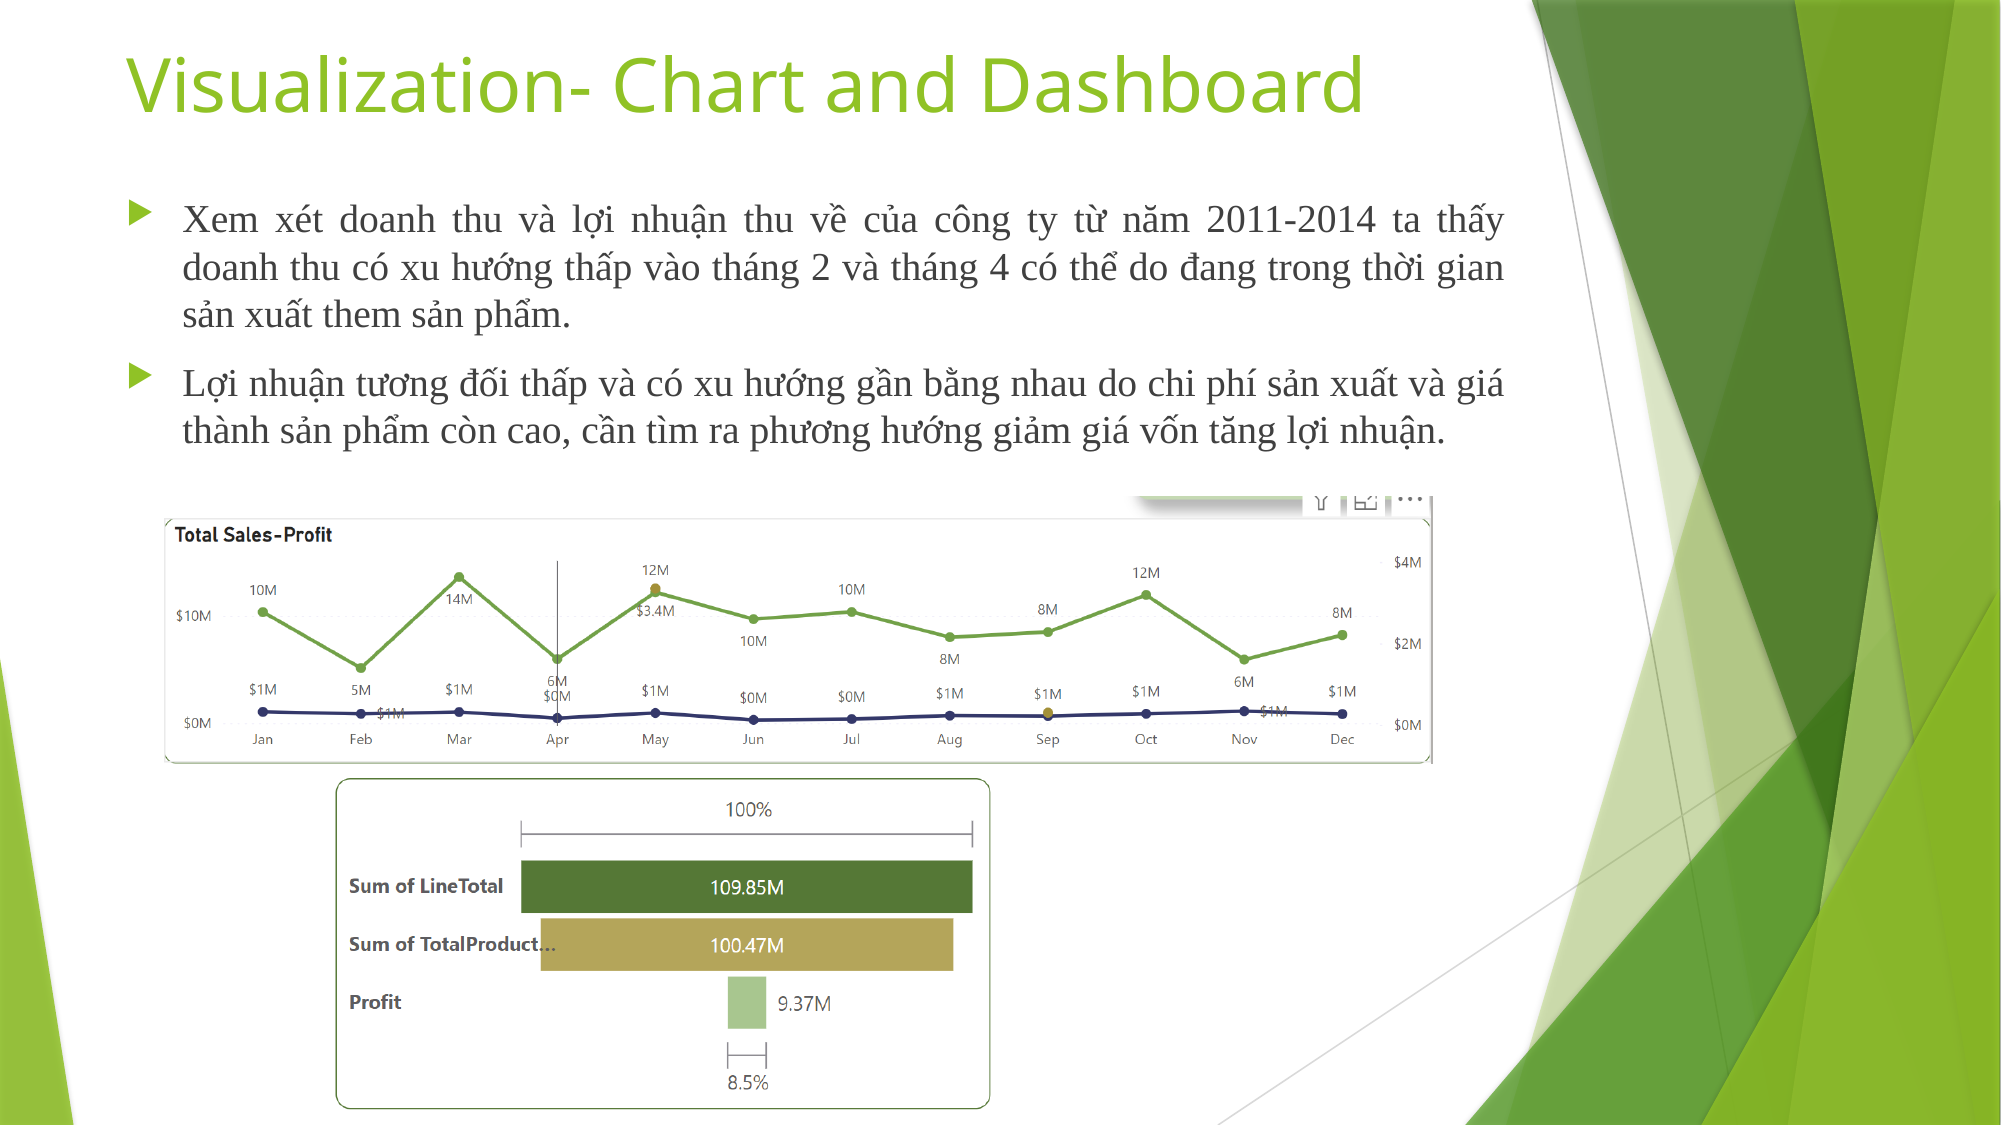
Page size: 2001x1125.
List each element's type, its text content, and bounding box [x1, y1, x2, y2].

list Xem xét doanh thu và lợi nhuận thu về của công ty từ năm 2011-2014 ta thấy doanh thu có xu hướng thấp vào tháng 2 và tháng 4 có thể do đang trong thời gian sản xuất them sản phẩm. Lợi nhuận tương đối thấp và có xu hướng gần bằng nhau do chi phí sản xuất và giá thành sản phẩm còn cao, cần tìm ra phương hướng giảm giá vốn tăng lợi nhuận. [111, 185, 1522, 823]
picture [330, 777, 1001, 1125]
picture [151, 496, 1435, 765]
title Visualization- Chart and Dashboard [111, 29, 1522, 185]
